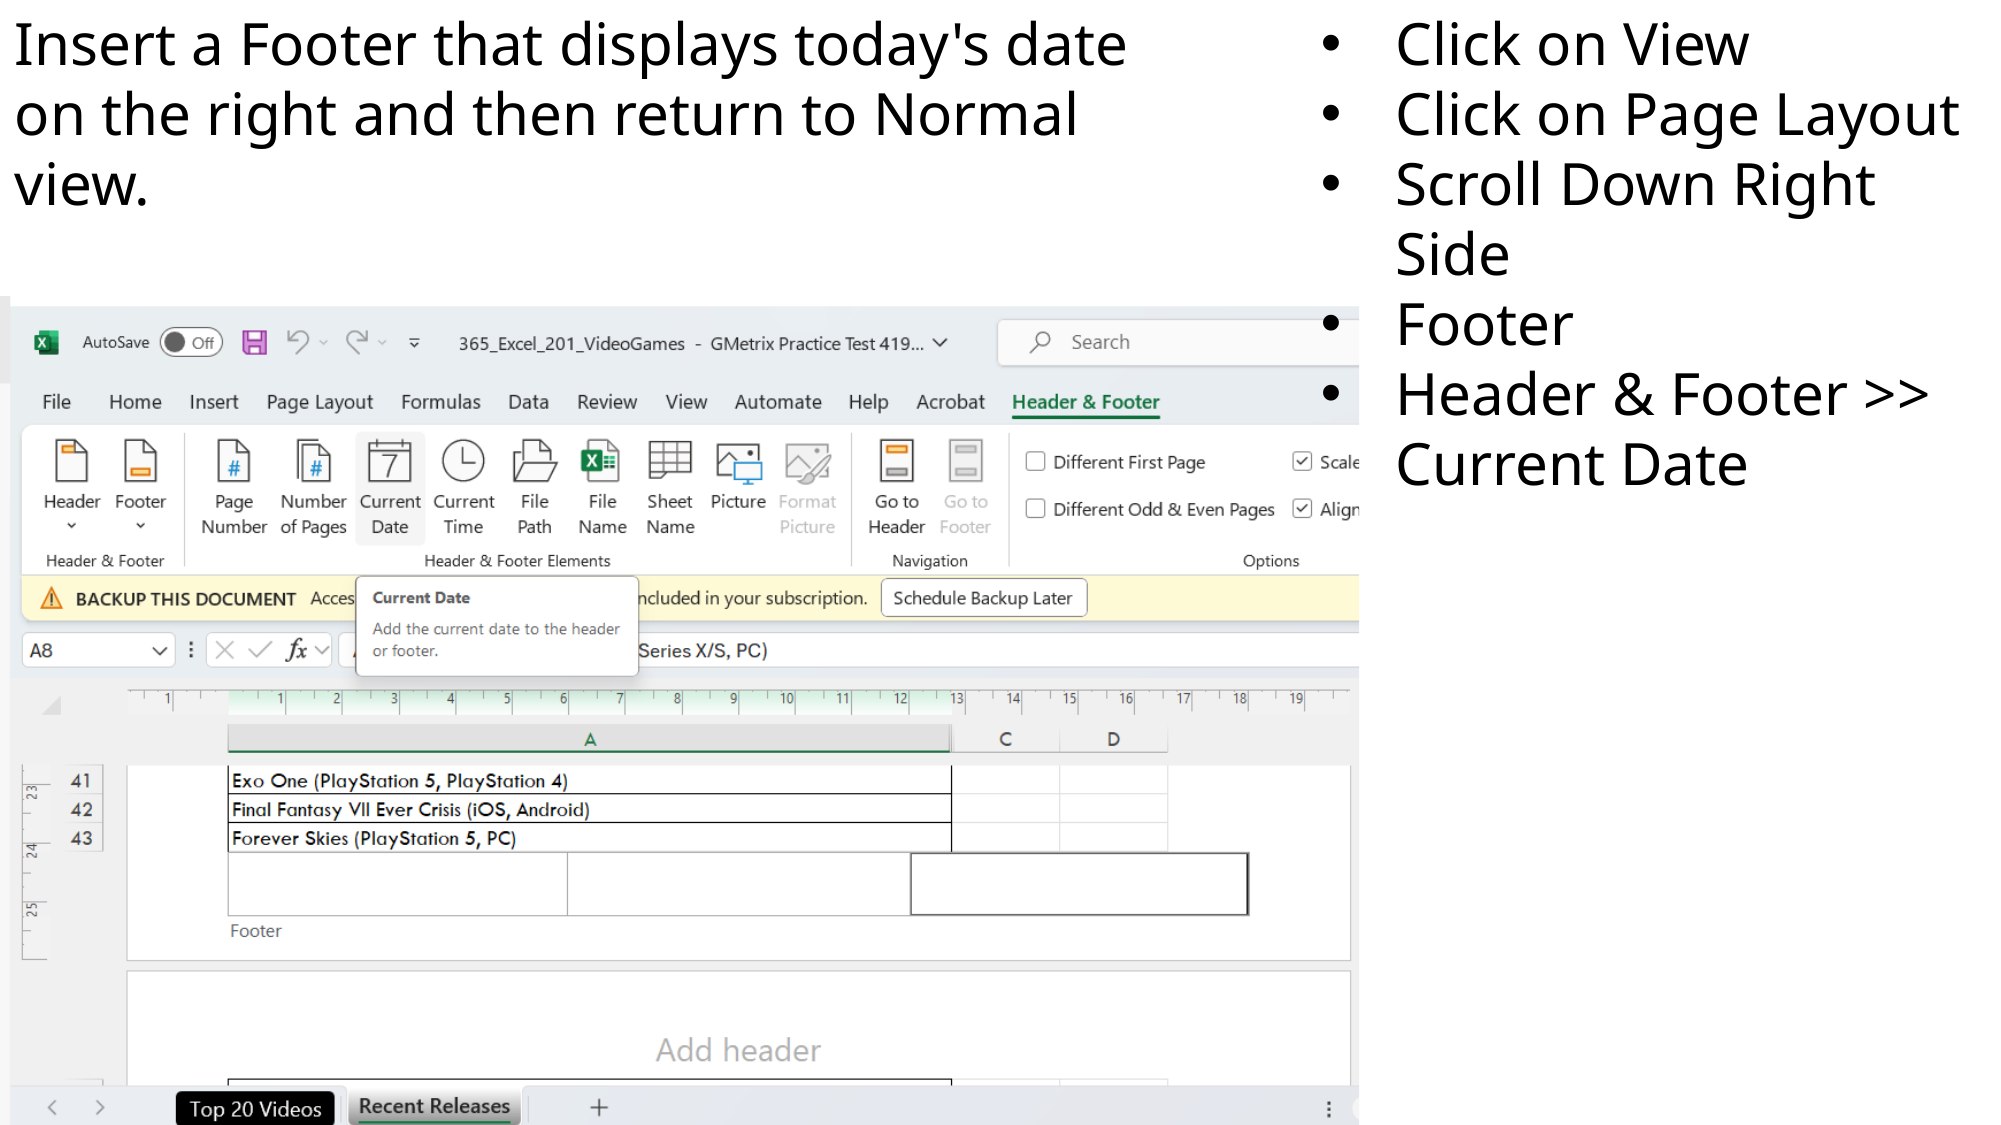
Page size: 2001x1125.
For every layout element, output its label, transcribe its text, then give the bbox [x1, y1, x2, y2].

picture [0, 296, 1360, 1125]
text_box Insert a Footer that displays today's date on the right and then return to Normal view. [0, 0, 1180, 225]
text_box Click on View Click on Page Layout Scroll Down Right Side Footer Header & Footer >> Current Date [1306, 0, 2000, 505]
